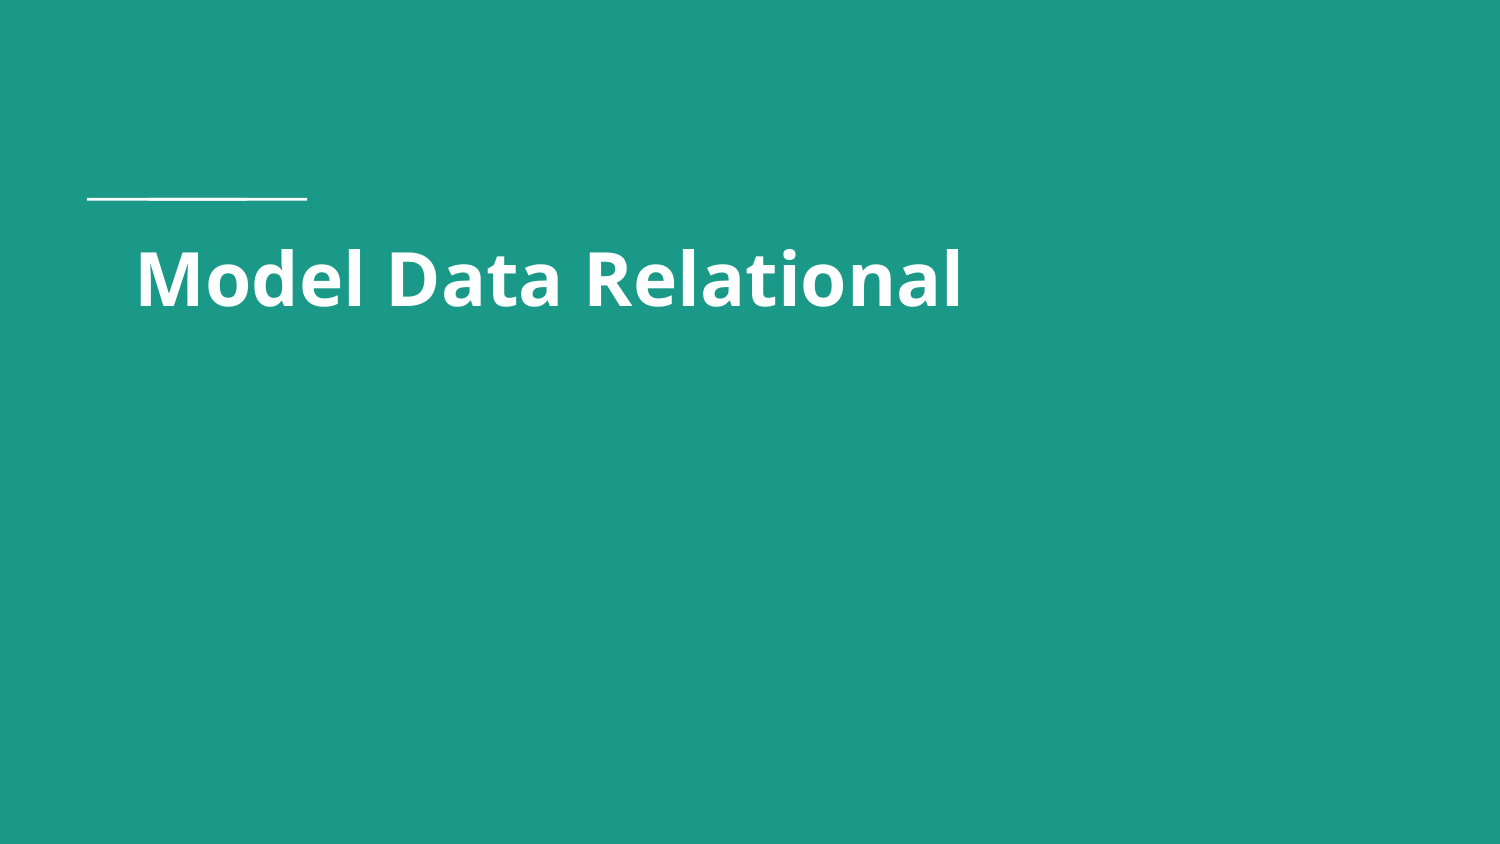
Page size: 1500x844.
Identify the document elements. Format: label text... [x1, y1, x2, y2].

title Model Data Relational [119, 216, 1381, 466]
